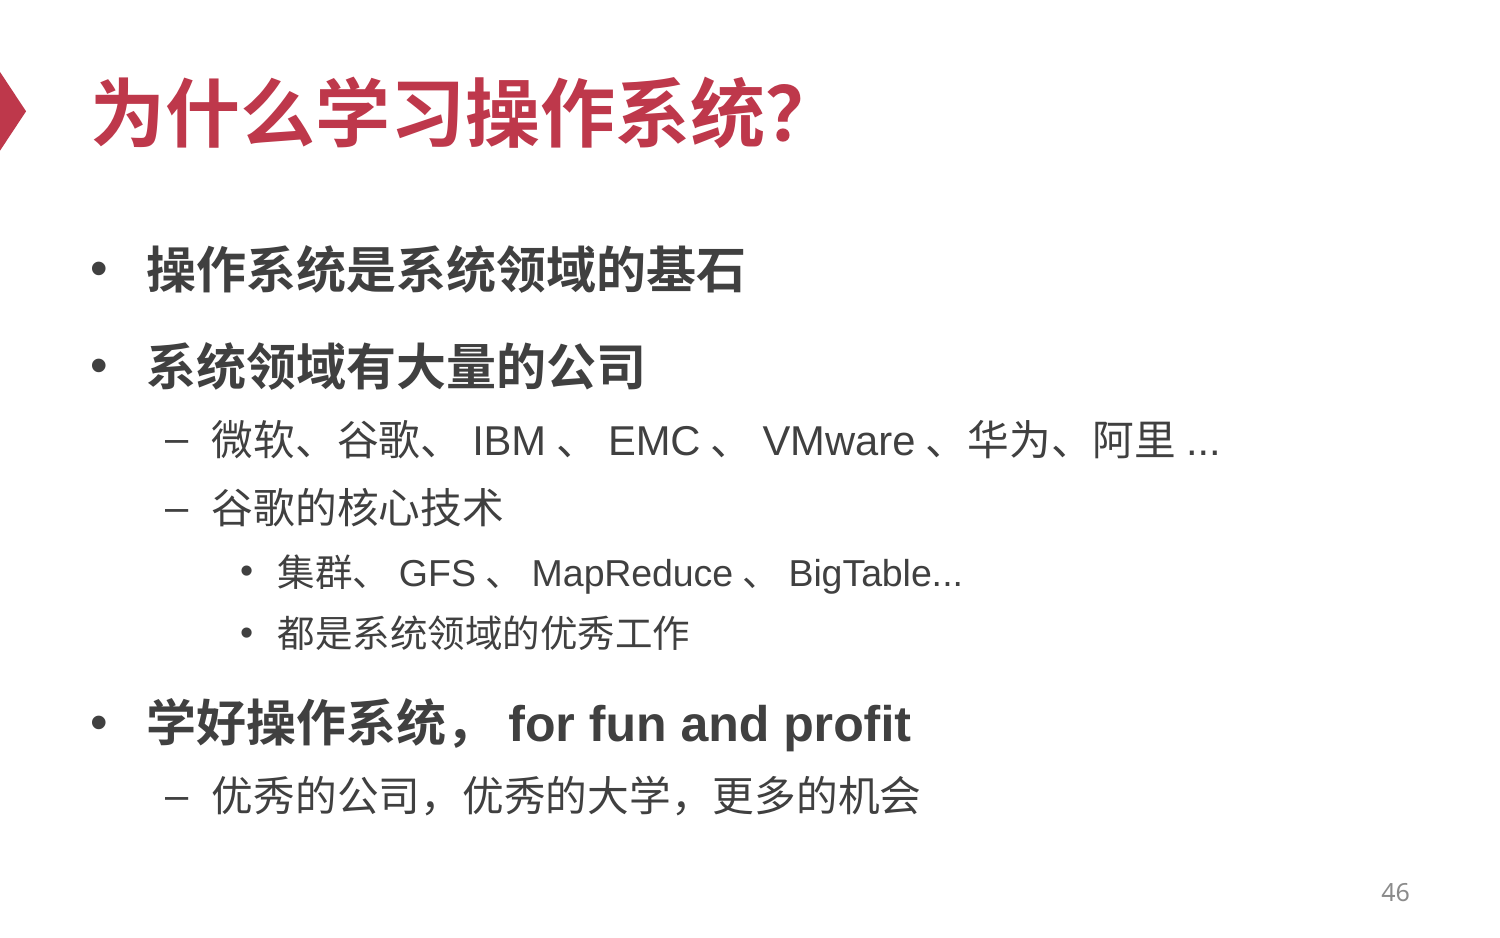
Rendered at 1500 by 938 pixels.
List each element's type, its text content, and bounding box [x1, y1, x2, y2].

list 操作系统是系统领域的基石 系统领域有大量的公司 微软、谷歌、IBM、EMC、VMware、华为、阿里... 谷歌的核心技术 集群、GFS、MapReduce、BigTable... 都是系统领域的优秀工作 学好操作系统，for fun and profit 优秀的公司，优秀的大学，更多的机会 [75, 218, 1425, 869]
title 为什么学习操作系统？ [75, 37, 1425, 186]
slide_number 46 [1074, 868, 1425, 919]
